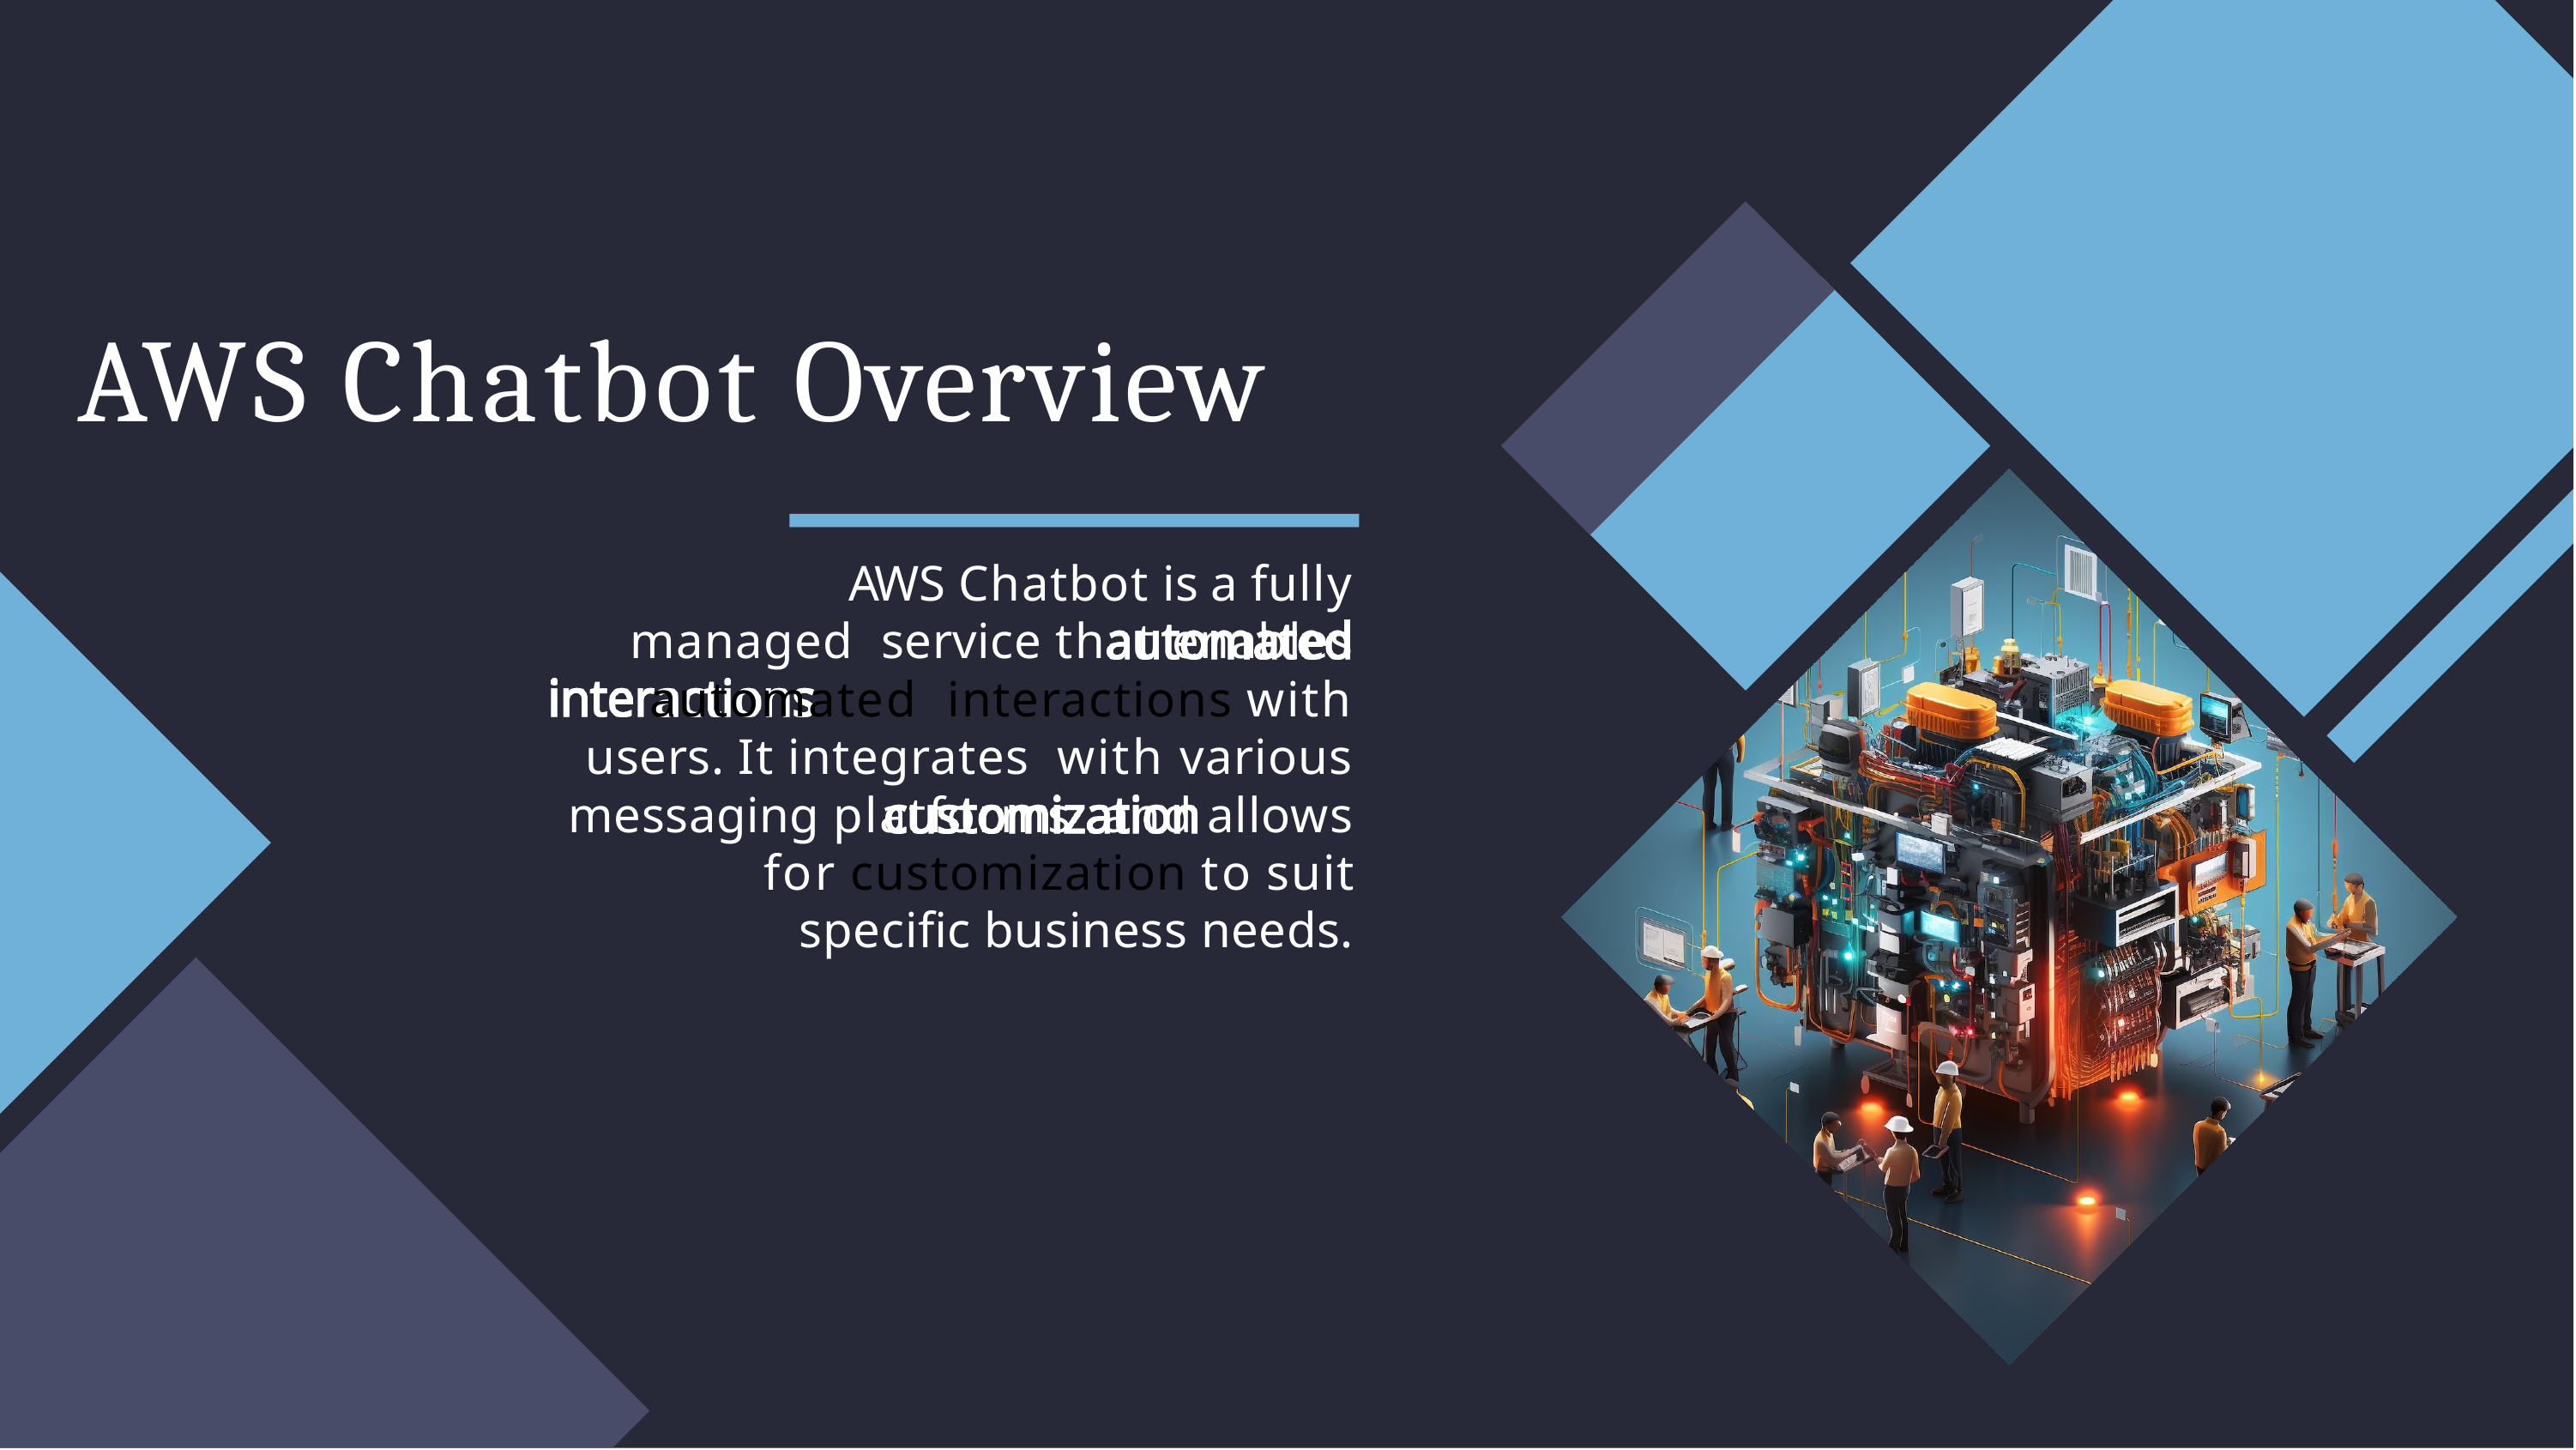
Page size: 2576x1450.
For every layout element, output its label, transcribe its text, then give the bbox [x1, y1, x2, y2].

title AWS Chatbot Overview [75, 301, 1354, 546]
picture [1106, 619, 1351, 660]
picture [1560, 467, 2458, 1365]
picture [885, 794, 1198, 834]
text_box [0, 571, 814, 1448]
text_box [789, 513, 1360, 528]
text_box AWS Chatbot is a fully managed service that enables automated interactions with users. It integrates with various messaging platforms and allows for customization to suit speciﬁc business needs. [545, 550, 1355, 958]
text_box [1500, 0, 2574, 764]
